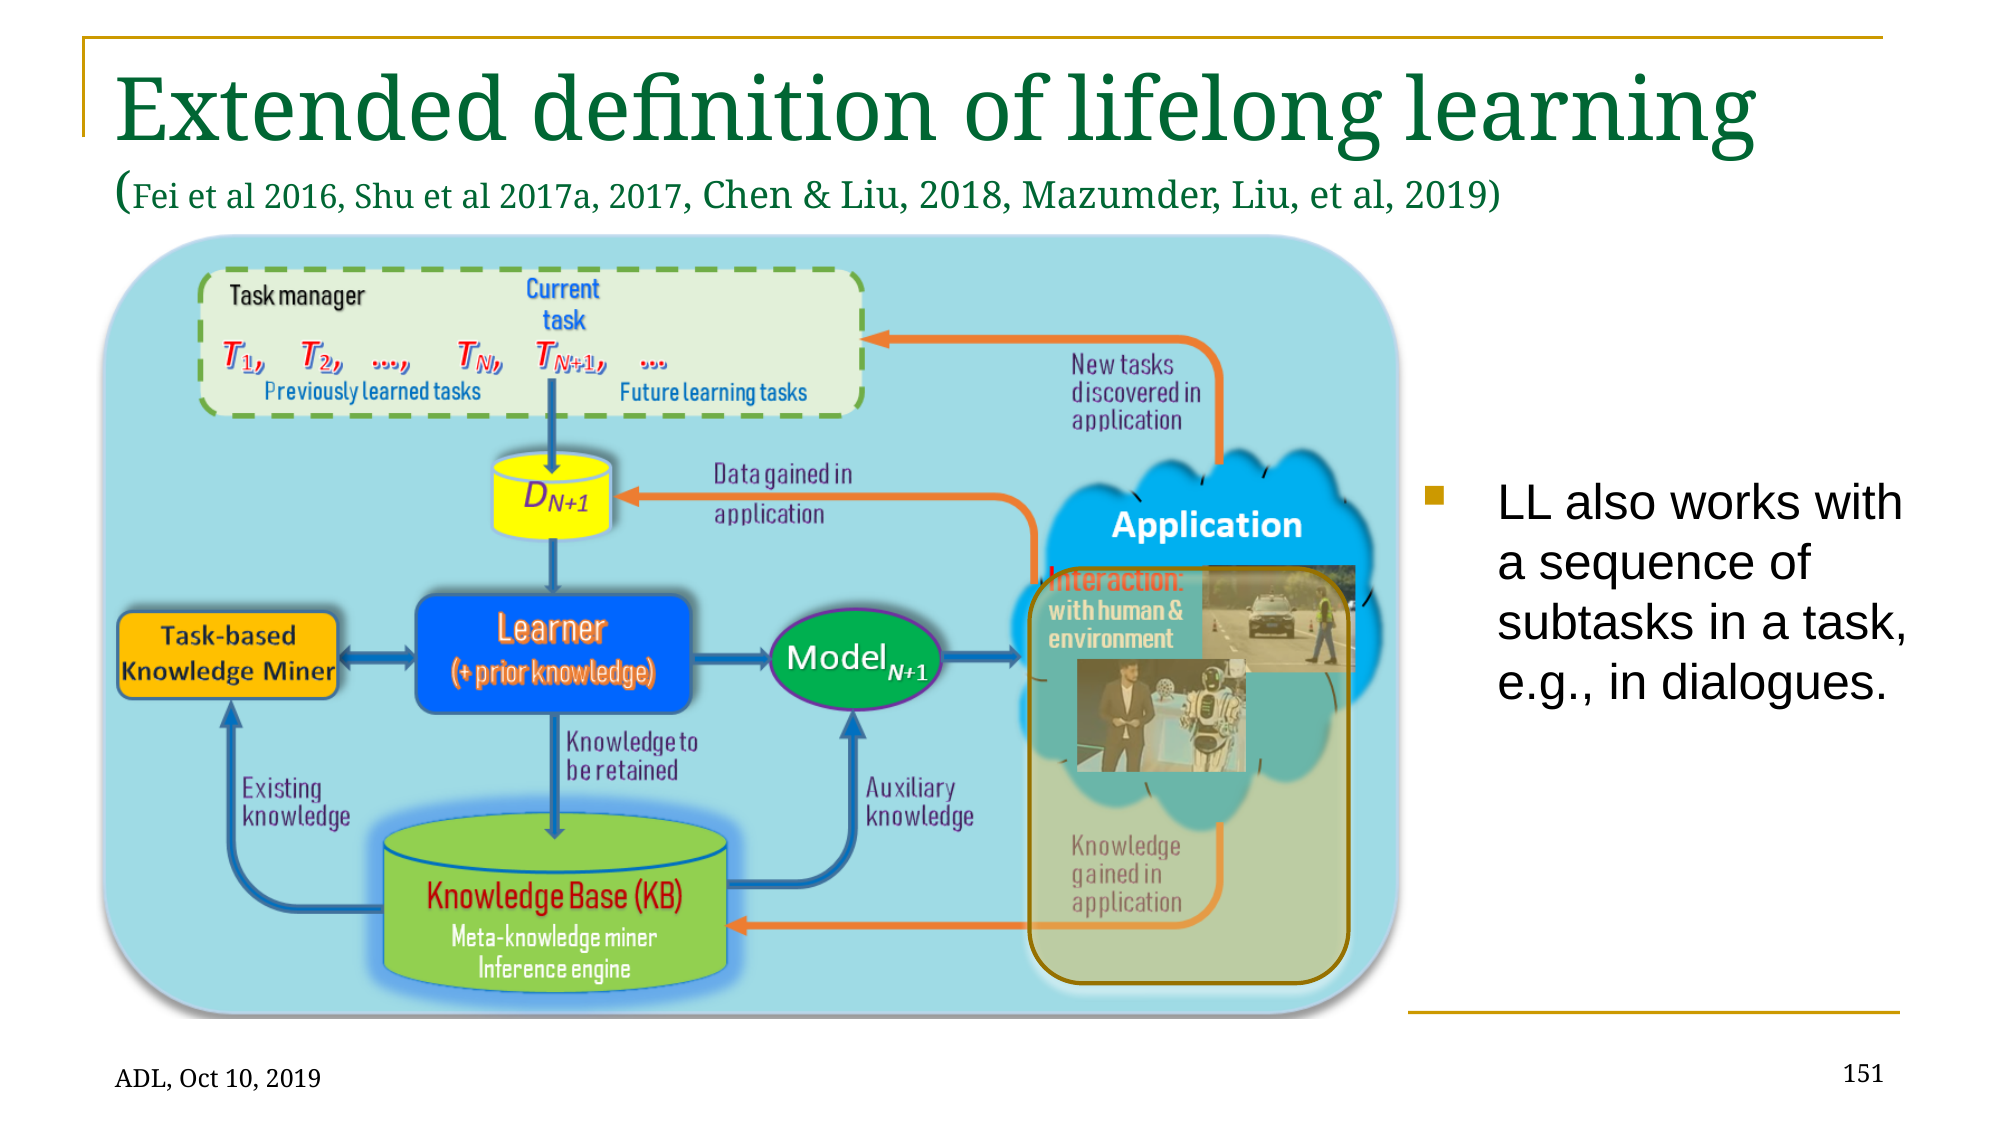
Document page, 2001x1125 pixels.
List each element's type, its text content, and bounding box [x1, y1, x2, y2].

picture [96, 231, 1408, 1019]
title Extended definition of lifelong learning (Fei et al 2016, Shu et al 2017a, 2017, Chen & Liu, 2018, Mazumder, Liu, et al, 2019) [99, 45, 1900, 233]
slide_number 151 [1433, 1023, 1901, 1100]
footer ADL, Oct 10, 2019 [99, 1026, 1317, 1101]
text_box LL also works with a sequence of subtasks in a task, e.g., in dialogues. [1413, 462, 1951, 717]
